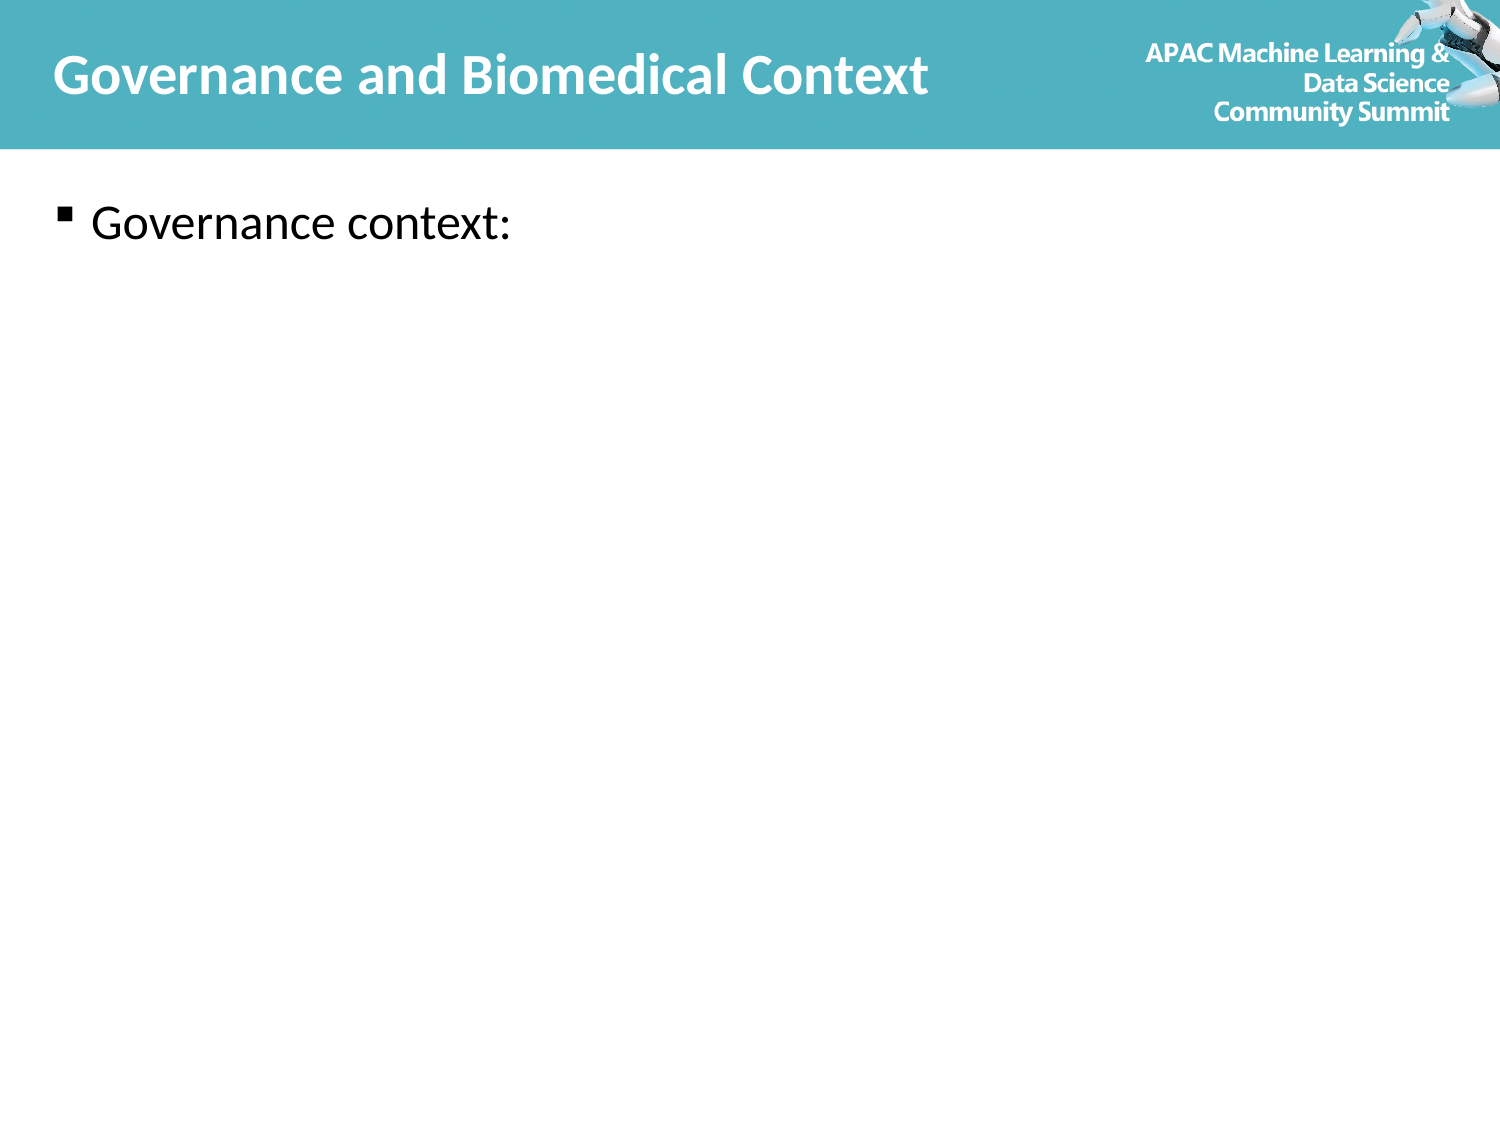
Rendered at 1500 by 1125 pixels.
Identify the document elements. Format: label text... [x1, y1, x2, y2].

picture [0, 0, 1500, 1125]
list Governance context: [38, 189, 1462, 1009]
title Governance and Biomedical Context [38, 13, 1462, 138]
